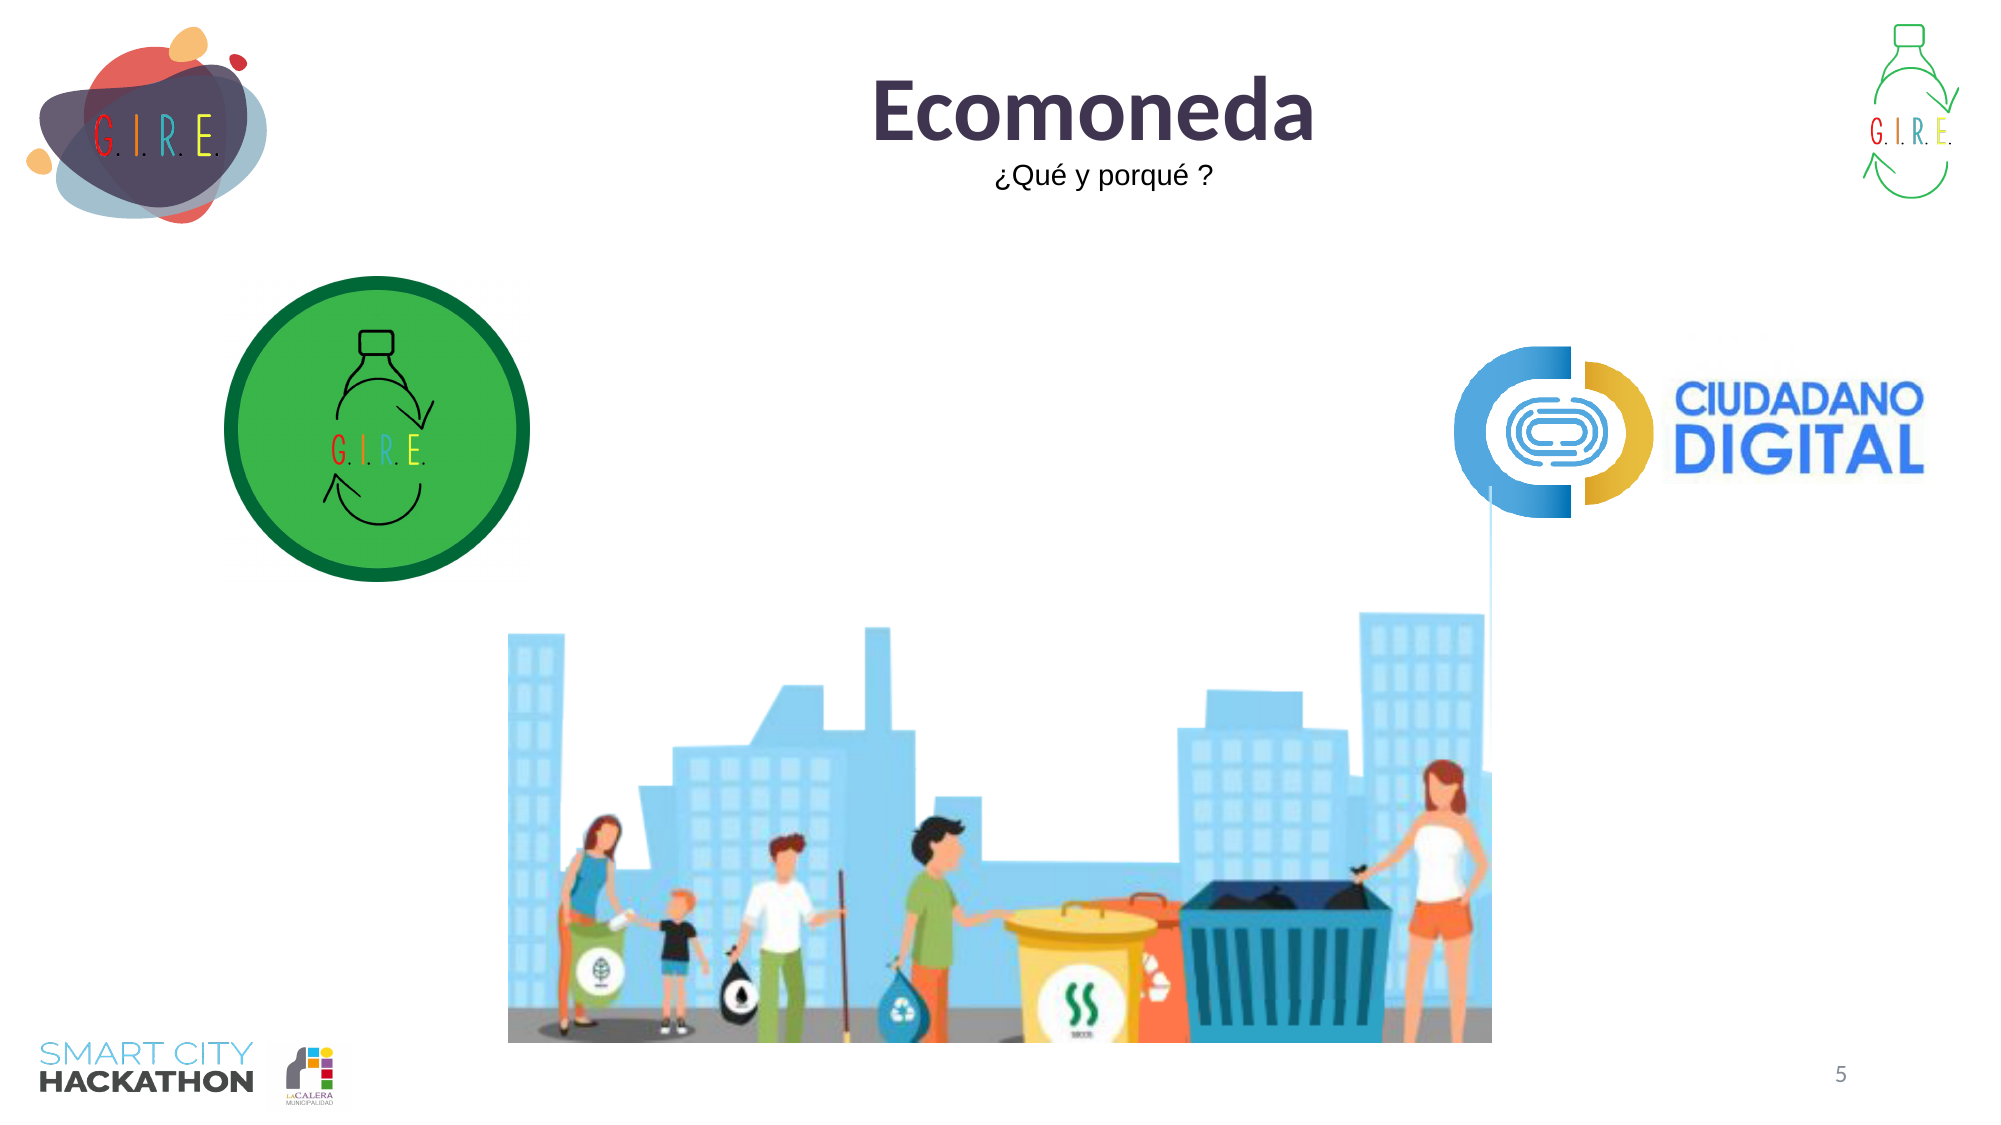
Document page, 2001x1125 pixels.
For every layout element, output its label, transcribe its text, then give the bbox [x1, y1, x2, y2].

picture [0, 940, 352, 1125]
picture [59, 38, 254, 233]
title Ecomoneda [299, 49, 1781, 168]
slide_number 5 [1412, 1042, 1863, 1103]
picture [224, 276, 1945, 1043]
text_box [25, 26, 268, 224]
picture [1786, 0, 2000, 242]
text_box ¿Qué y porqué ? [378, 152, 1781, 217]
